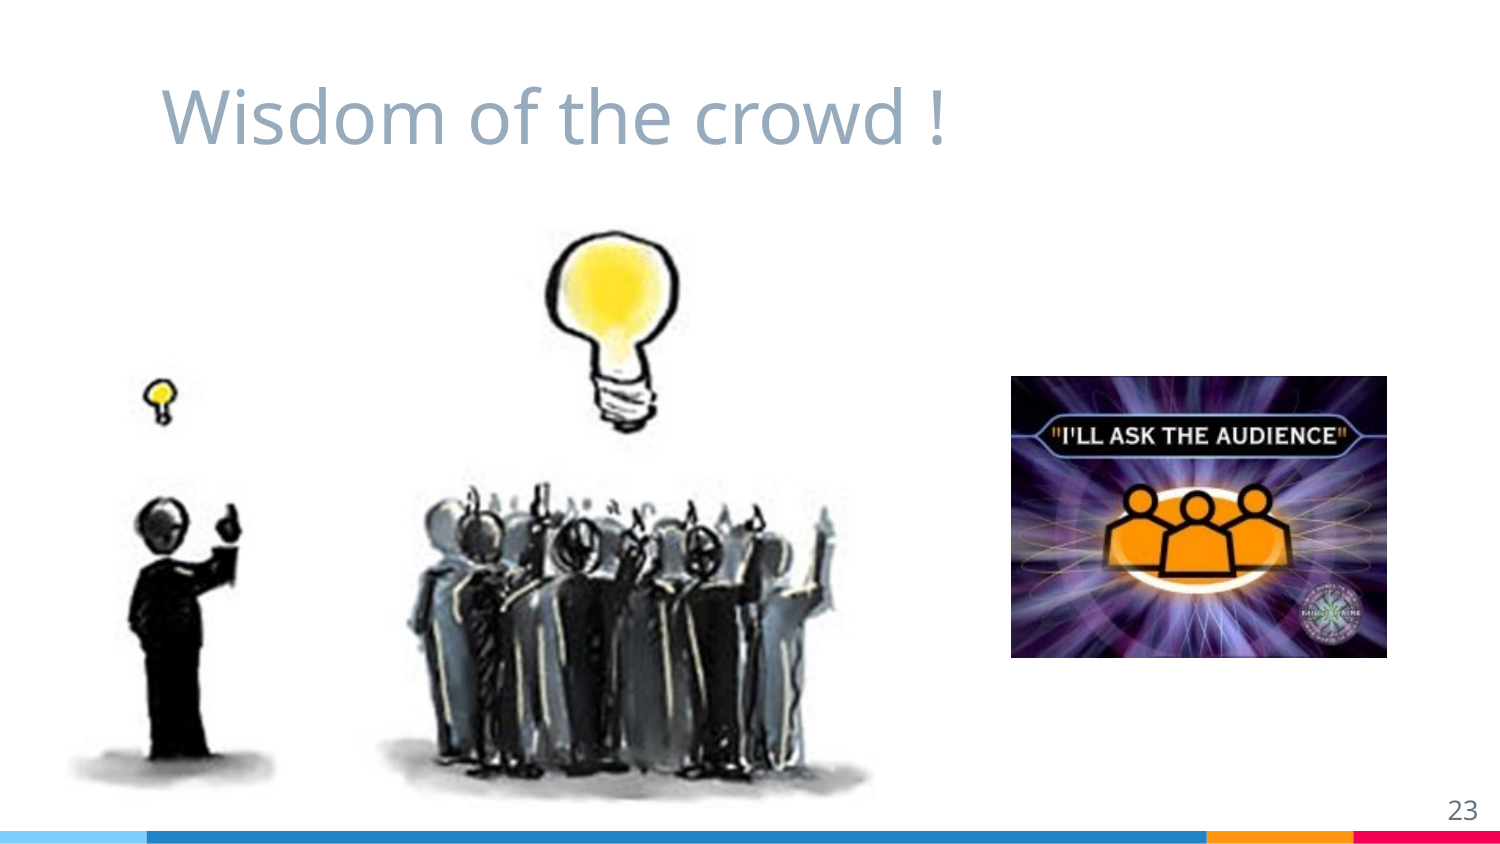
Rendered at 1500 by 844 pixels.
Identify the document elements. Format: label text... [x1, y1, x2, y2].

picture [1011, 375, 1387, 658]
picture [65, 225, 875, 809]
title Wisdom of the crowd ! [146, 33, 1207, 175]
slide_number ‹#› [1403, 779, 1494, 844]
